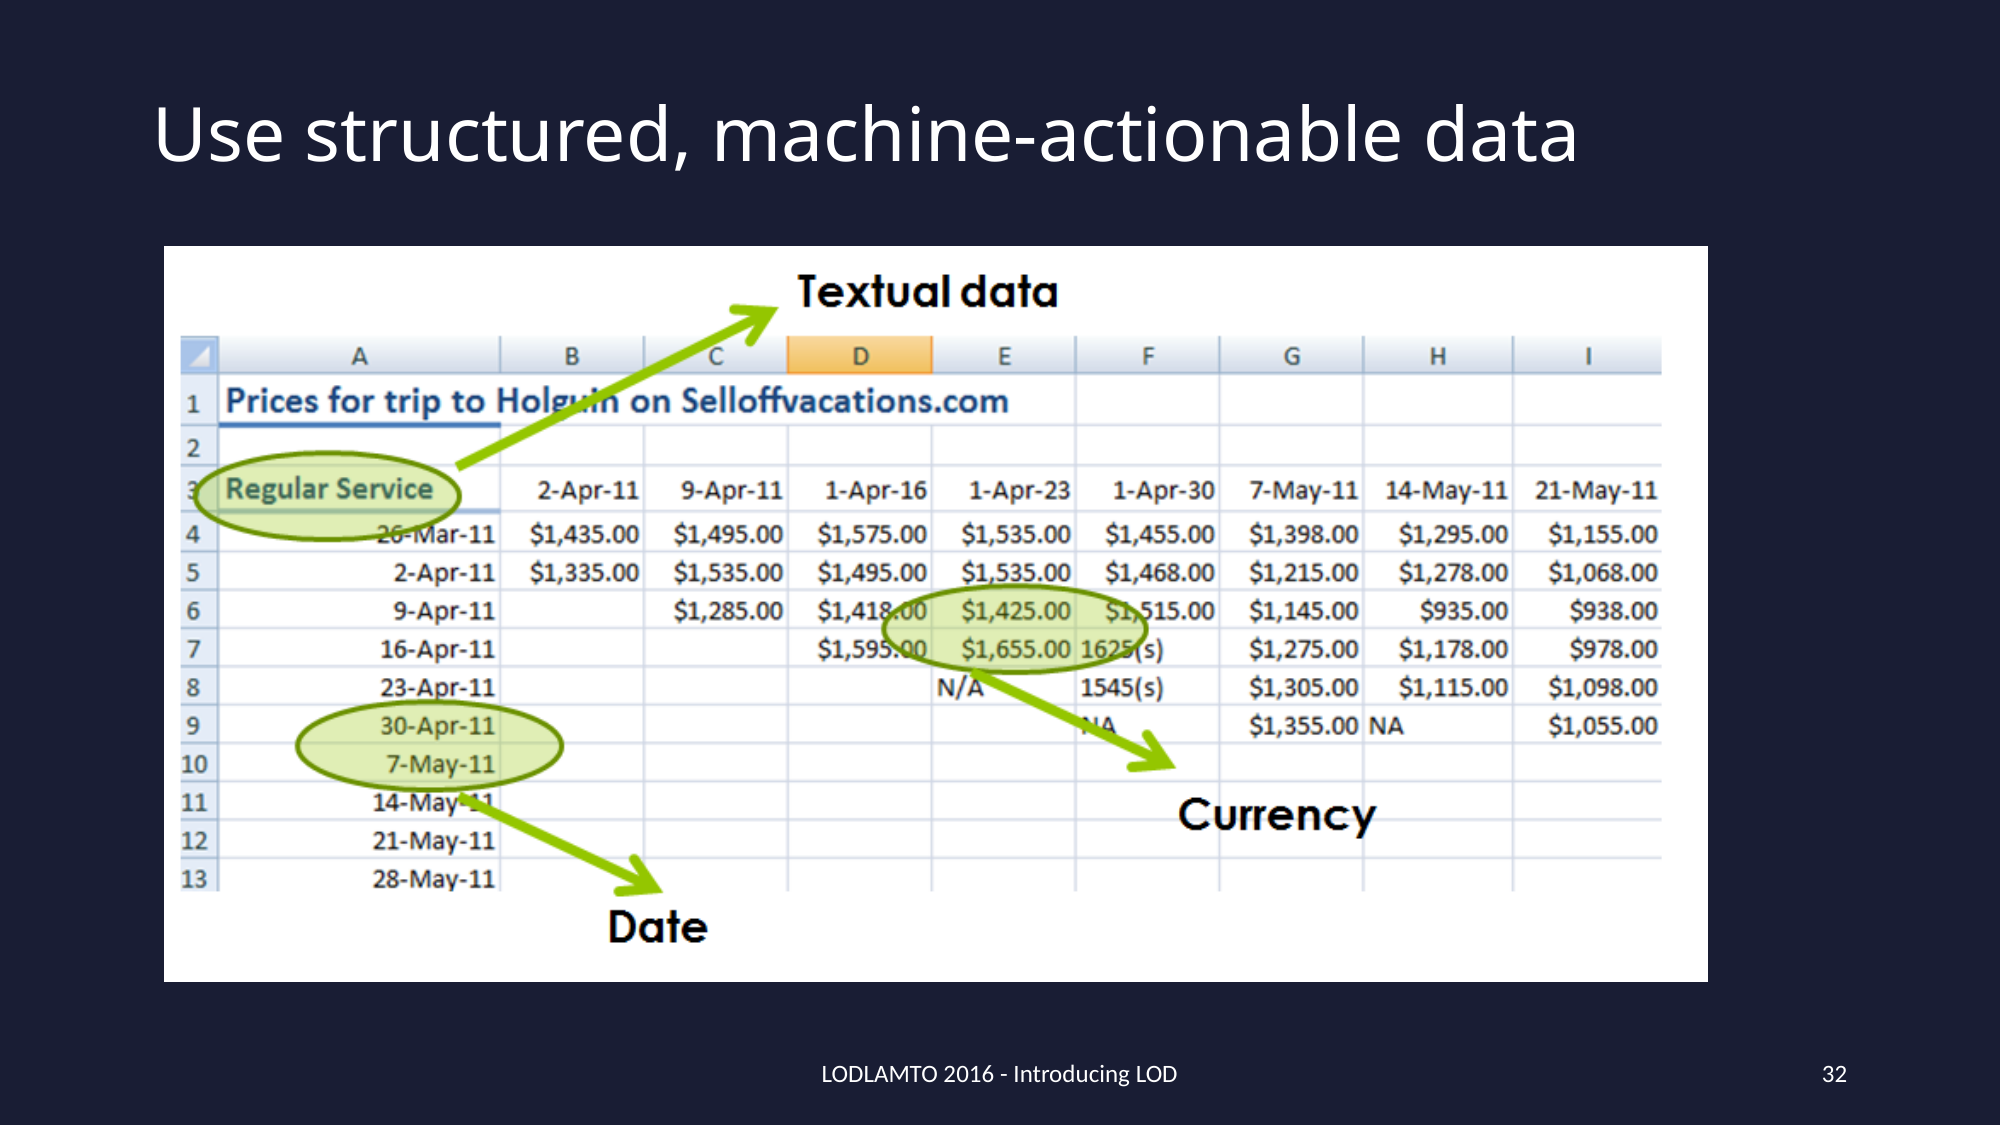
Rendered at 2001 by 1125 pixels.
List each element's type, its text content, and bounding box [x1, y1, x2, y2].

slide_number 32 [1412, 1042, 1863, 1103]
footer LODLAMTO 2016 - Introducing LOD [662, 1042, 1338, 1103]
title Use structured, machine-actionable data [137, 28, 1863, 247]
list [164, 246, 1708, 982]
